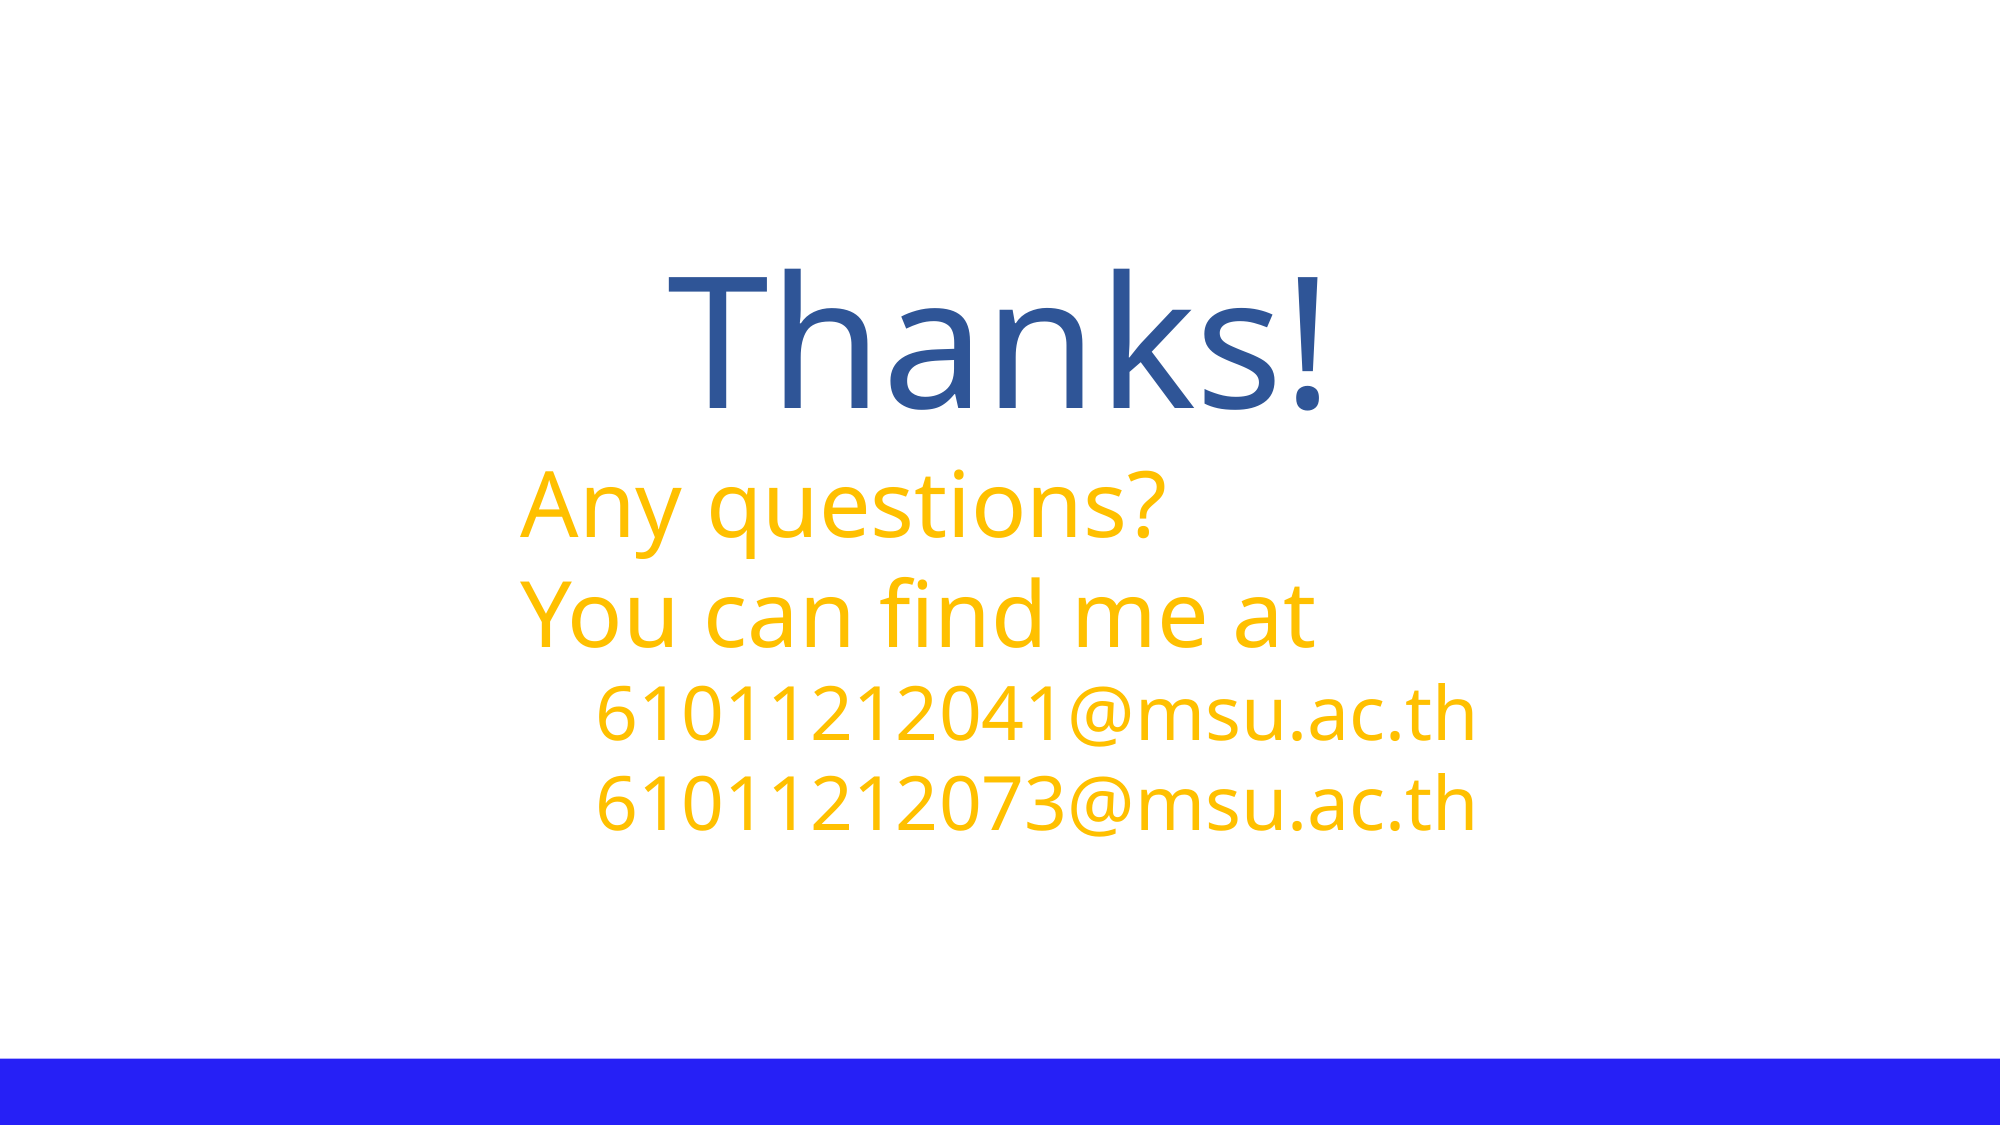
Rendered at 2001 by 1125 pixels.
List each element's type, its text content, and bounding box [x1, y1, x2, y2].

text_box [0, 1058, 2000, 1125]
text_box Thanks! Any questions? You can find me at 61011212041@msu.ac.th 61011212073@msu.ac.th [505, 218, 1495, 1083]
